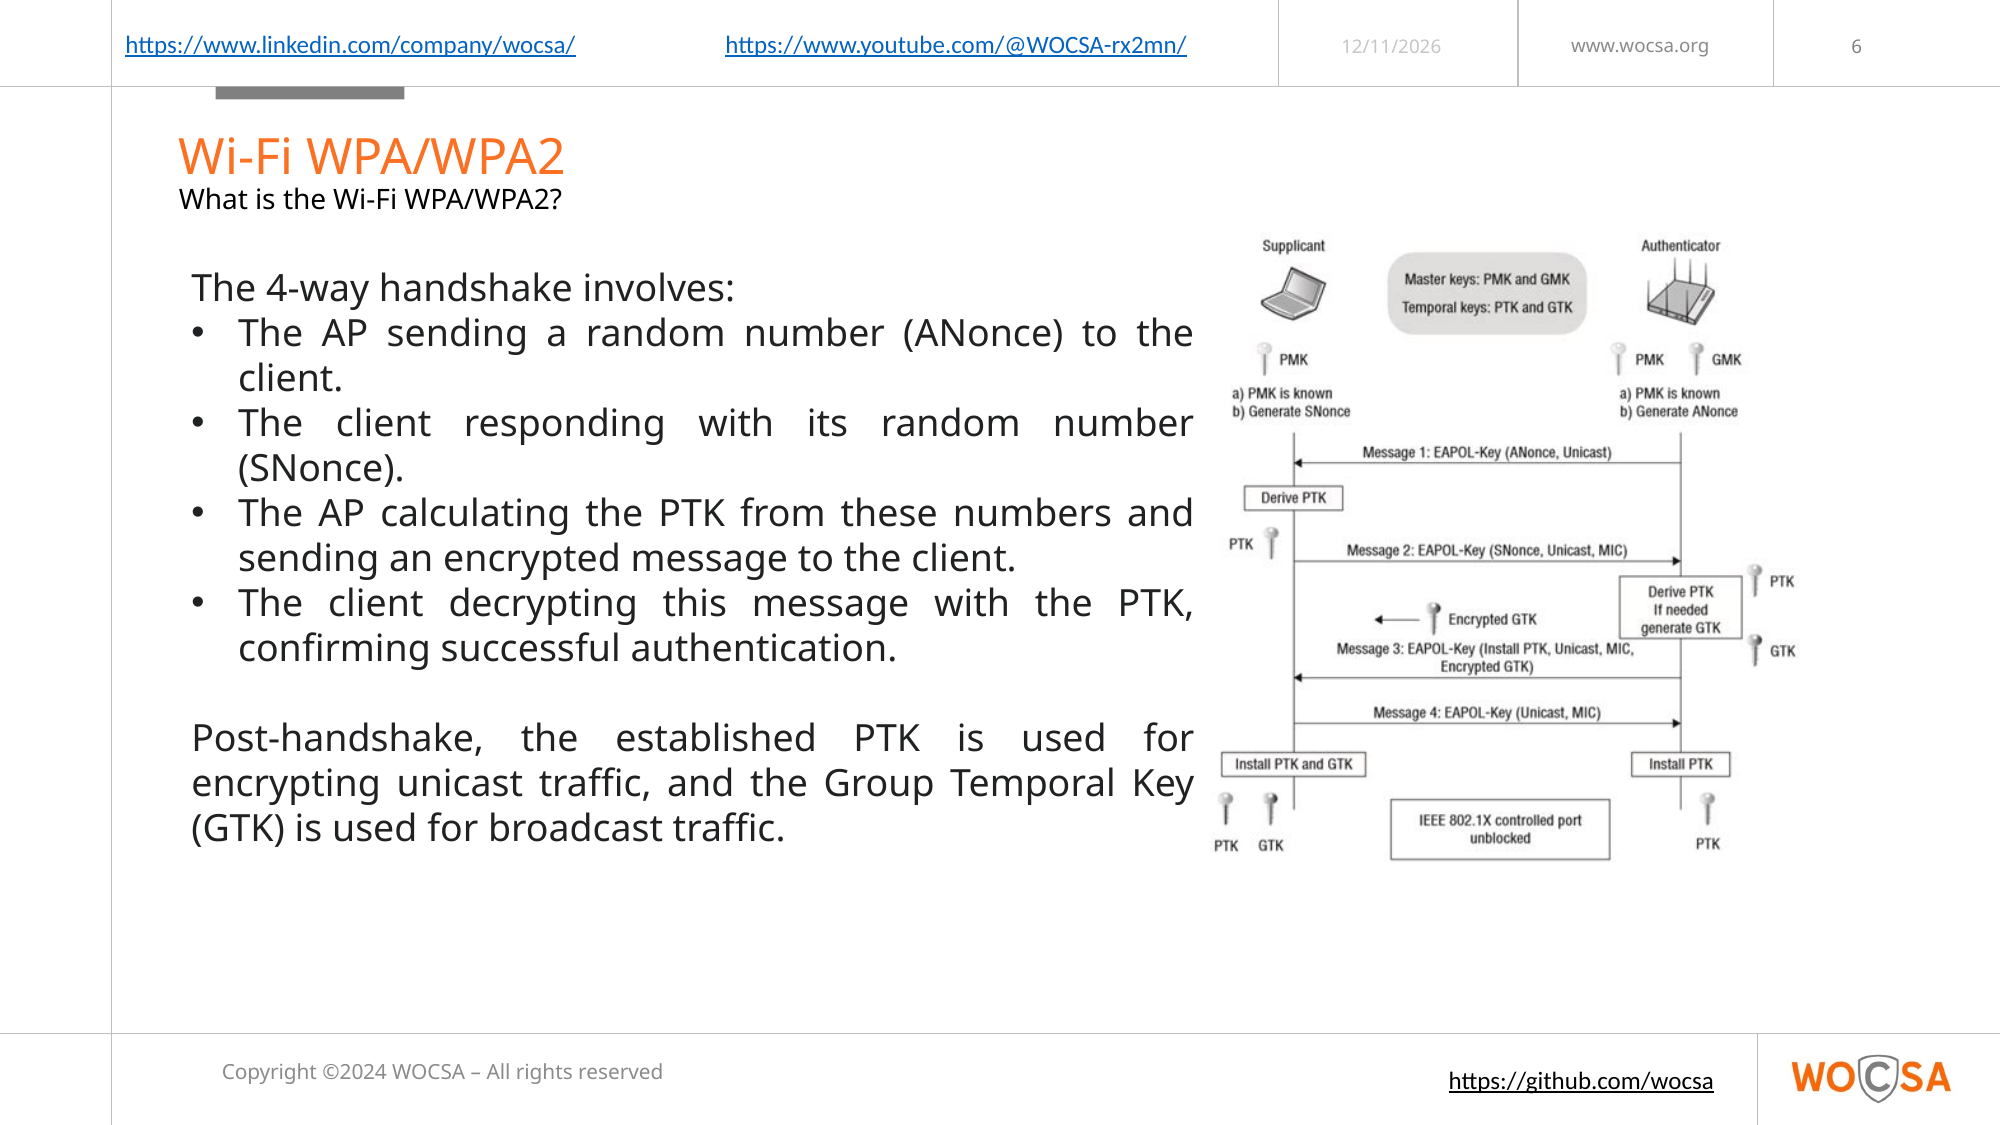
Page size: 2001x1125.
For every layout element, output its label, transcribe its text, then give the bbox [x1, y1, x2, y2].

picture [1210, 222, 1813, 902]
footer Copyright ©2024 WOCSA – All rights reserved [110, 1042, 786, 1103]
text_box https://github.com/wocsa [1433, 1057, 1841, 1102]
text_box The 4-way handshake involves: The AP sending a random number (ANonce) to the client. The client responding with its random number (SNonce). The AP calculating the PTK from these numbers and sending an encrypted message to the client. The client decrypting this message with the PTK, confirming successful authentication. Post-handshake, the established PTK is used for encrypting unicast traffic, and the Group Temporal Key (GTK) is used for broadcast traffic. [176, 256, 1210, 857]
title Wi-Fi WPA/WPA2 What is the Wi-Fi WPA/WPA2? [163, 122, 1272, 224]
picture [1787, 1050, 1955, 1107]
text_box https://www.linkedin.com/company/wocsa/ https://www.youtube.com/@WOCSA-rx2mn/ [110, 21, 1280, 67]
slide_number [1280, 27, 1512, 67]
